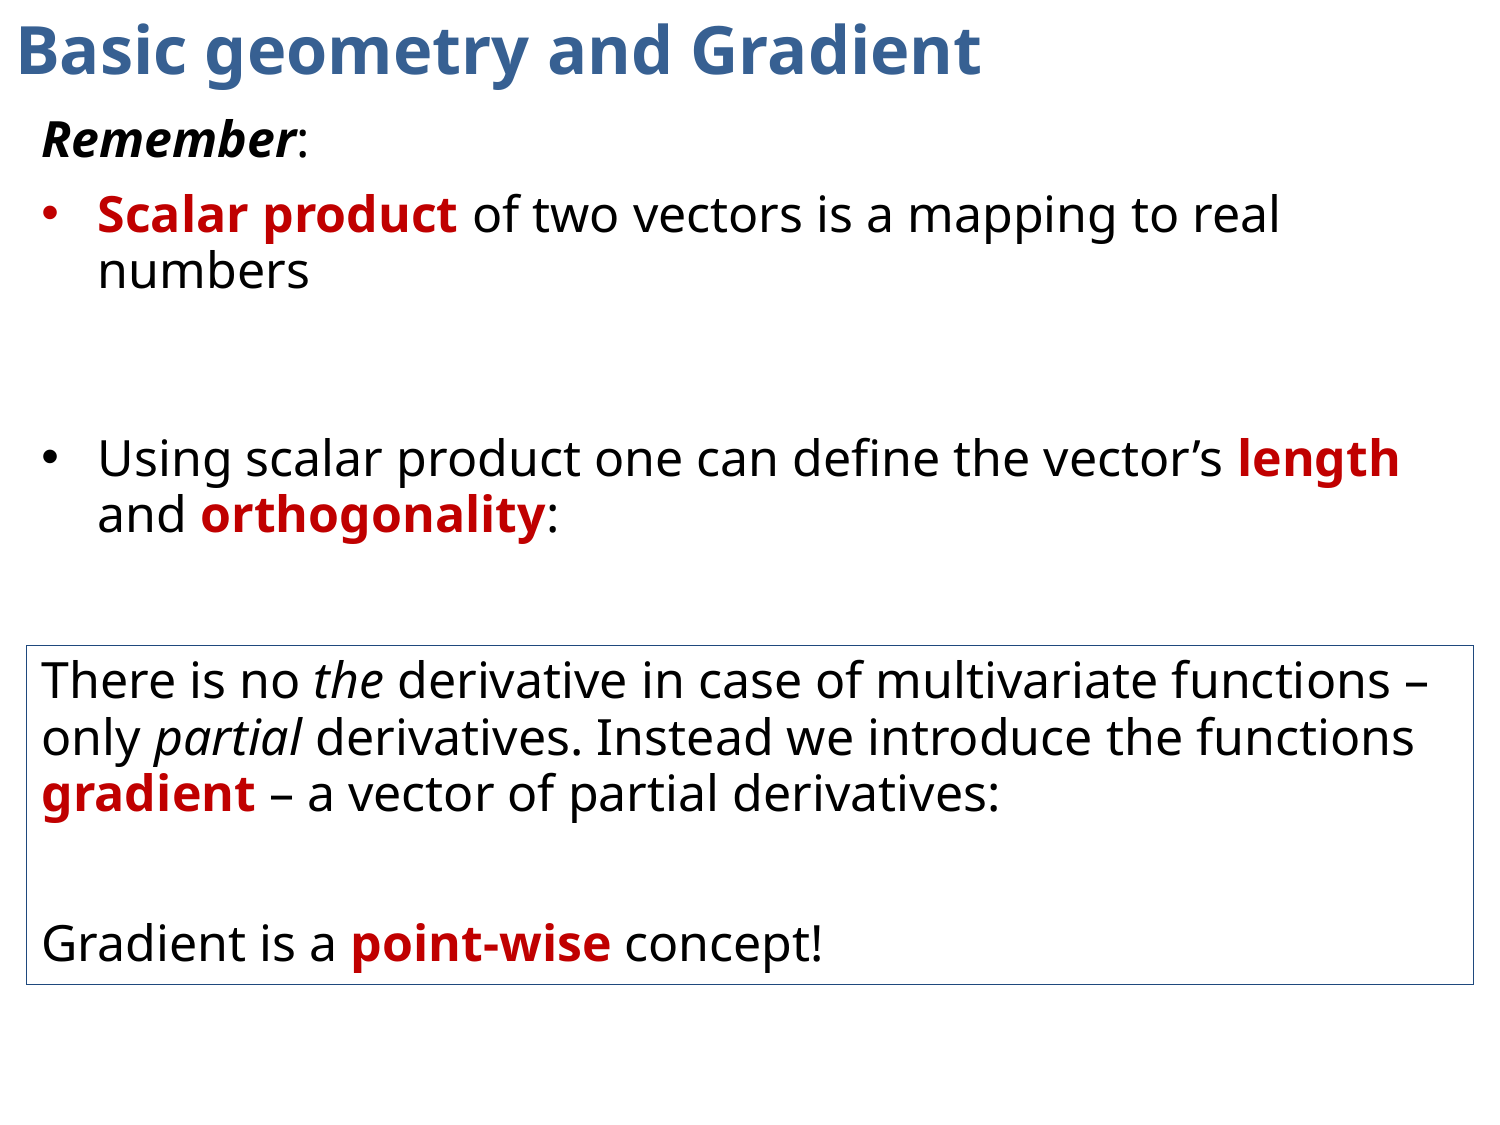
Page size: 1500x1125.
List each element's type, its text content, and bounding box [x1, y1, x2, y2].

title Basic geometry and Gradient [0, 0, 1500, 102]
